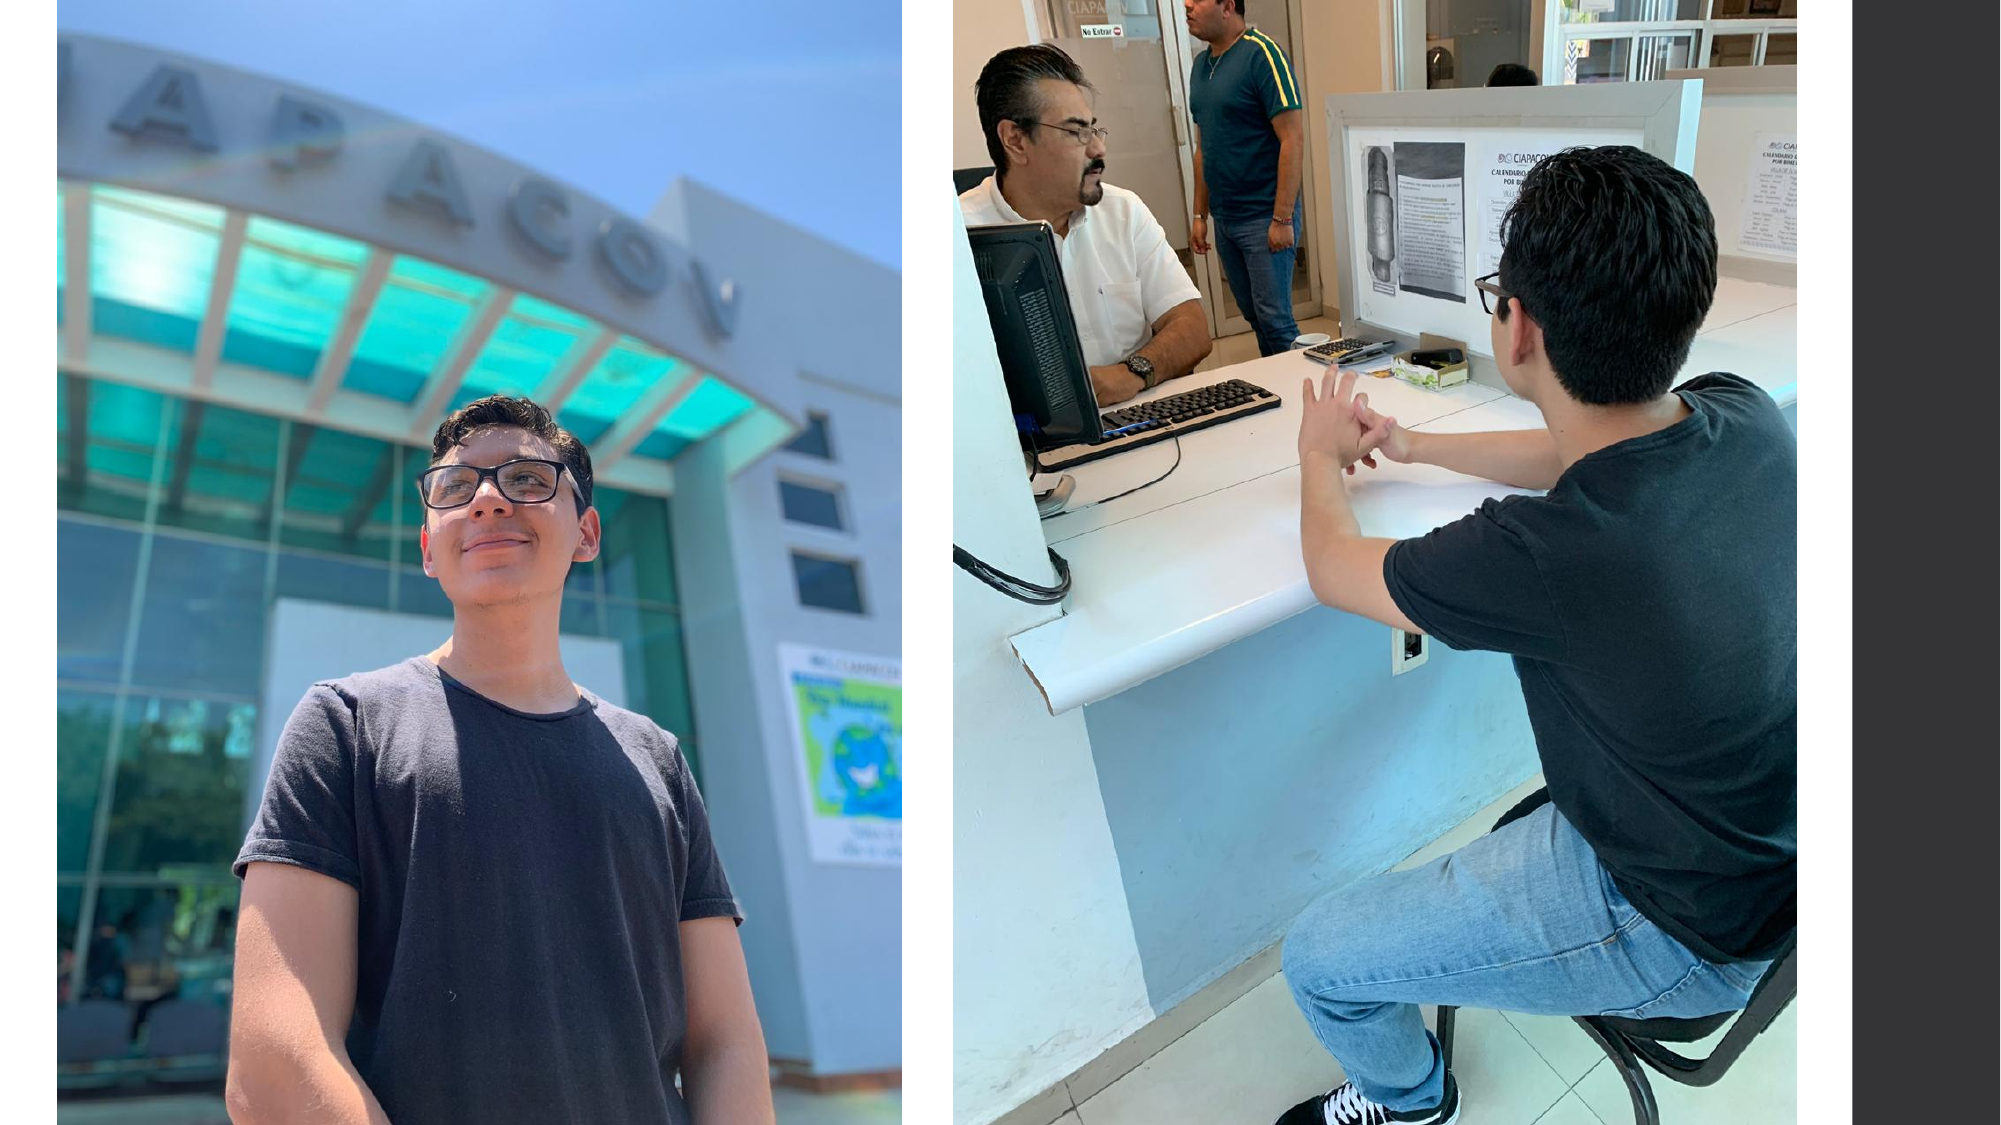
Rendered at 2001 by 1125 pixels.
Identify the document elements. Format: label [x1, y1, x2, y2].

picture [952, 0, 1798, 1125]
picture [57, 0, 902, 1125]
